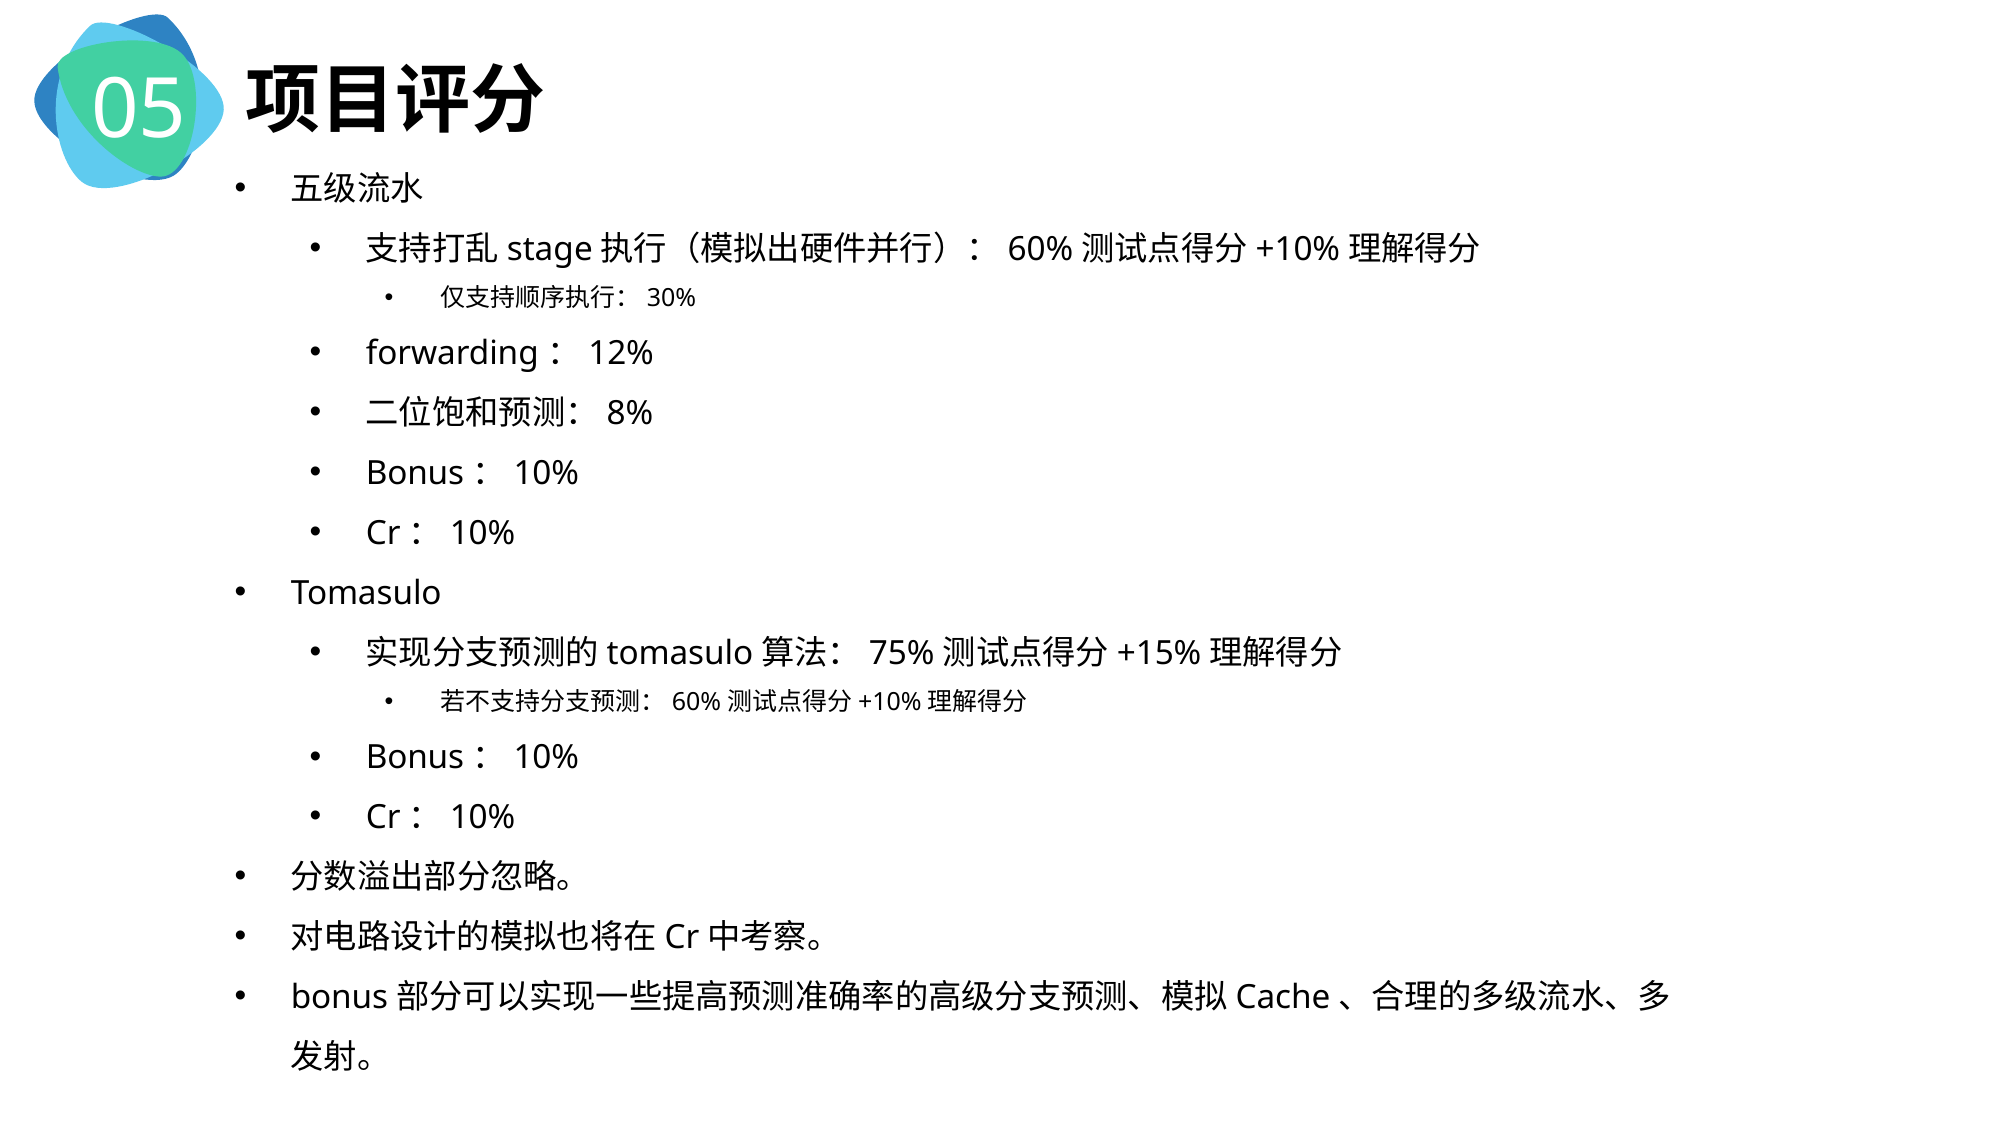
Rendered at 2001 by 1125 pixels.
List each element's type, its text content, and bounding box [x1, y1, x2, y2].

text_box 项目评分 [238, 43, 1068, 139]
text_box 五级流水 支持打乱stage执行（模拟出硬件并行）：60%测试点得分+10%理解得分 仅支持顺序执行：30% forwarding：12% 二位饱和预测：8% Bonus：10% Cr：10% Tomasulo 实现分支预测的tomasulo算法：75%测试点得分+15%理解得分 若不支持分支预测：60%测试点得分+10%理解得分 Bonus：10% Cr：10% 分数溢出部分忽略。 对电路设计的模拟也将在Cr中考察。 bonus部分可以实现一些提高预测准确率的高级分支预测、模拟Cache、合理的多级流水、多发射。 [219, 139, 1697, 1083]
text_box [28, 0, 233, 209]
